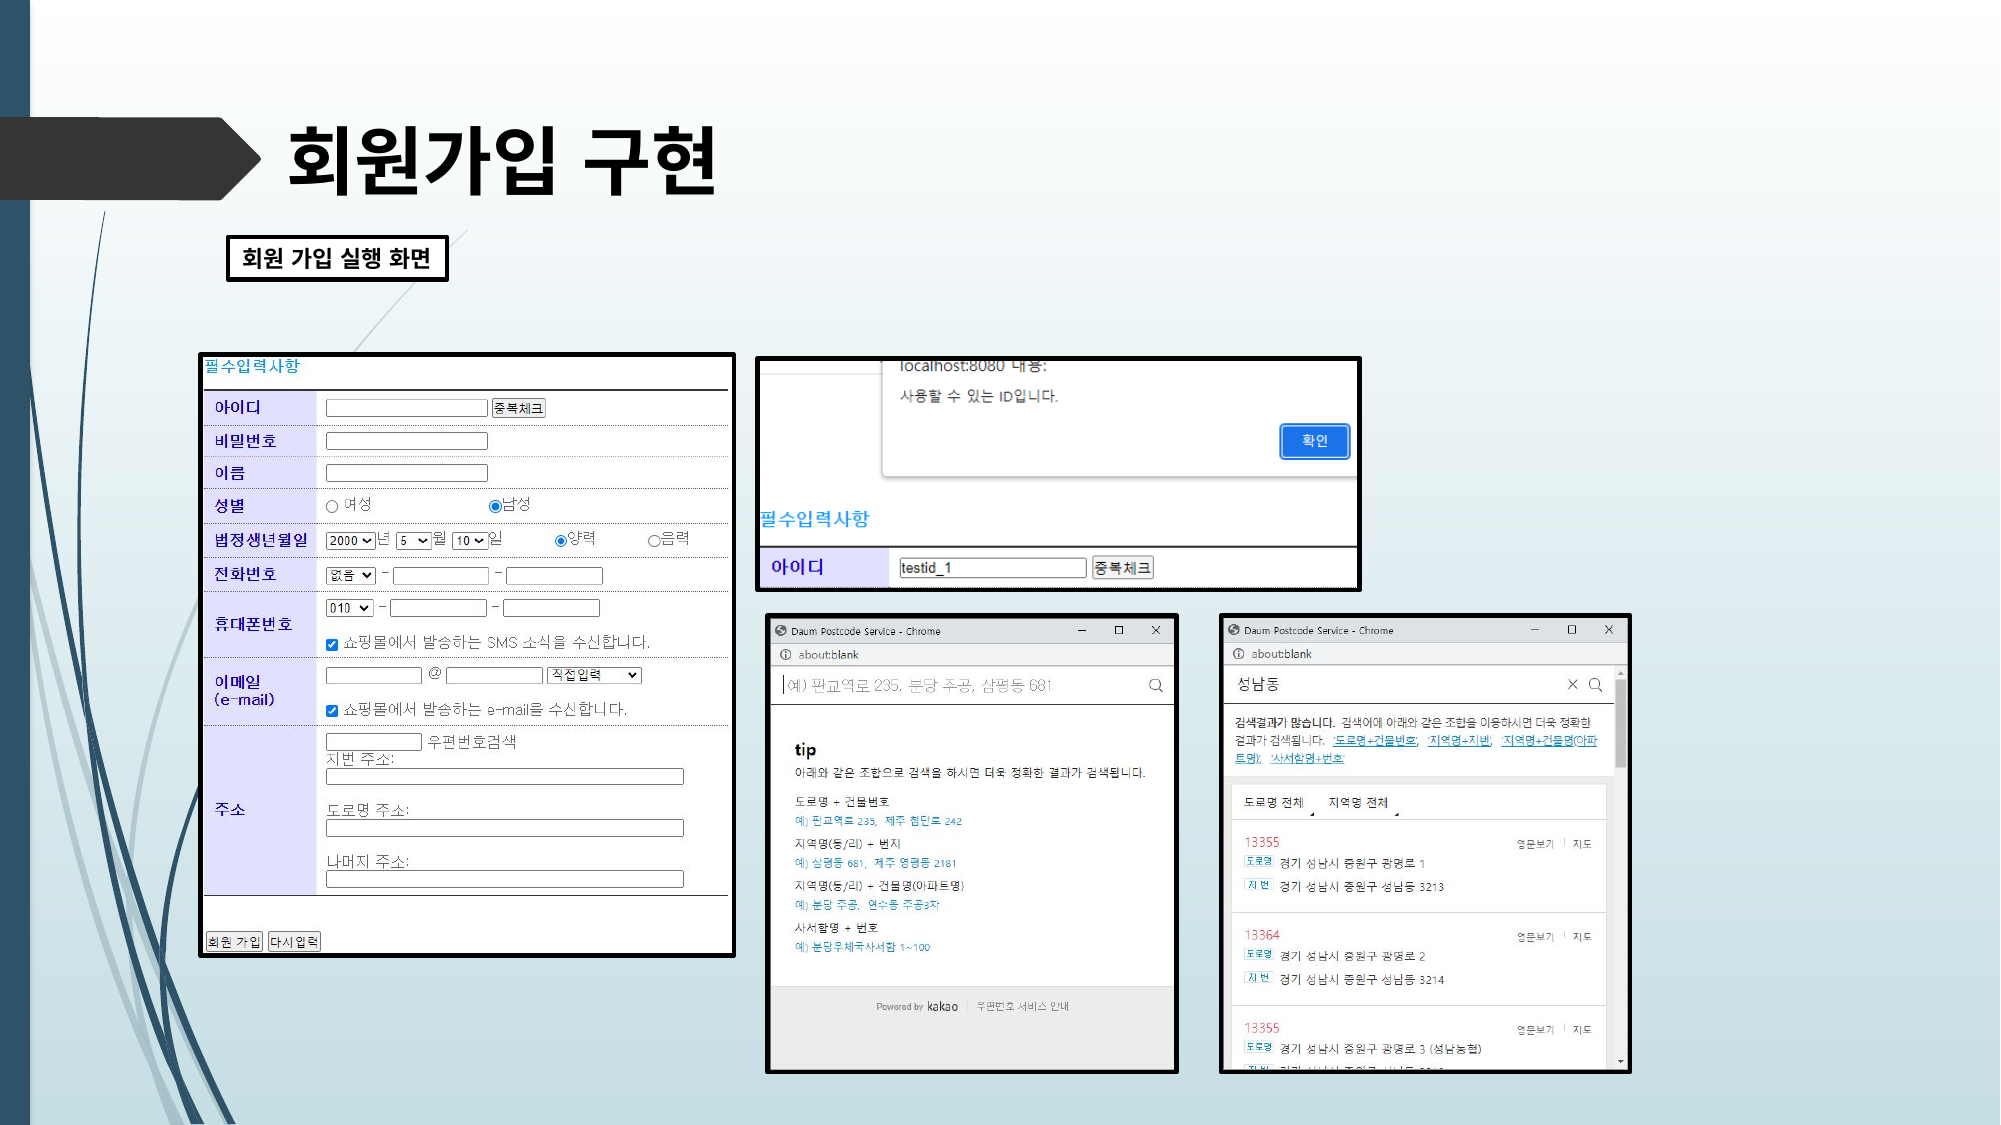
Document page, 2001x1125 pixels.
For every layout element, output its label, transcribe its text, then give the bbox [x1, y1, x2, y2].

picture [202, 356, 732, 954]
text_box 회원 가입 실행 화면 [227, 236, 448, 281]
text_box 회원가입 구현 [271, 107, 736, 212]
picture [1223, 617, 1628, 1070]
picture [769, 617, 1175, 1070]
picture [759, 360, 1358, 588]
